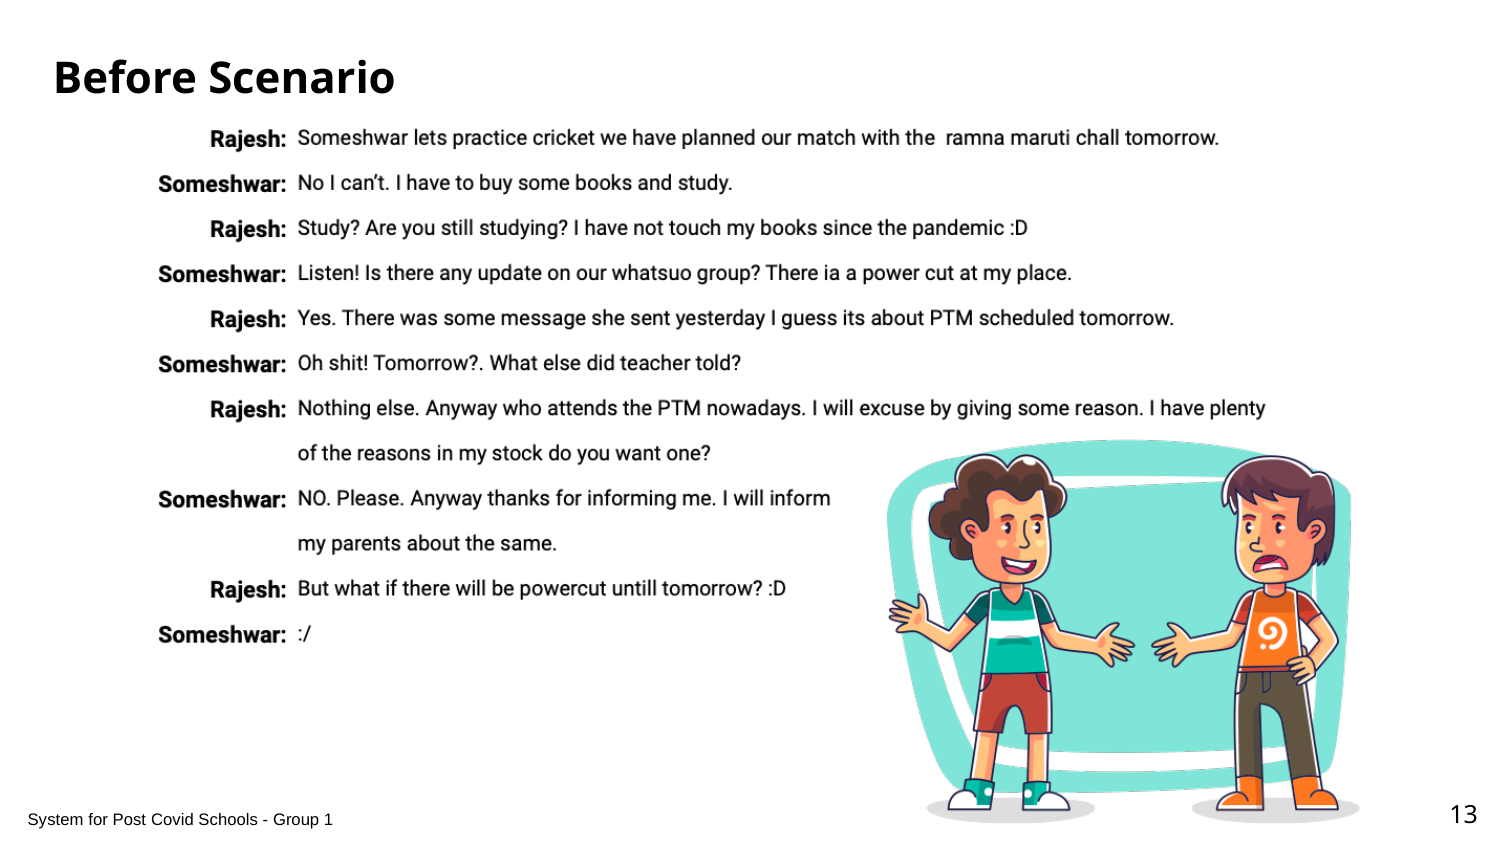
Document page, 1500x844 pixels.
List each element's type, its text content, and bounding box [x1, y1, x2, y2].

text_box 13 [1434, 783, 1500, 844]
text_box Before Scenario [37, 27, 491, 118]
picture [134, 125, 1360, 825]
text_box System for Post Covid Schools - Group 1 [12, 798, 396, 839]
